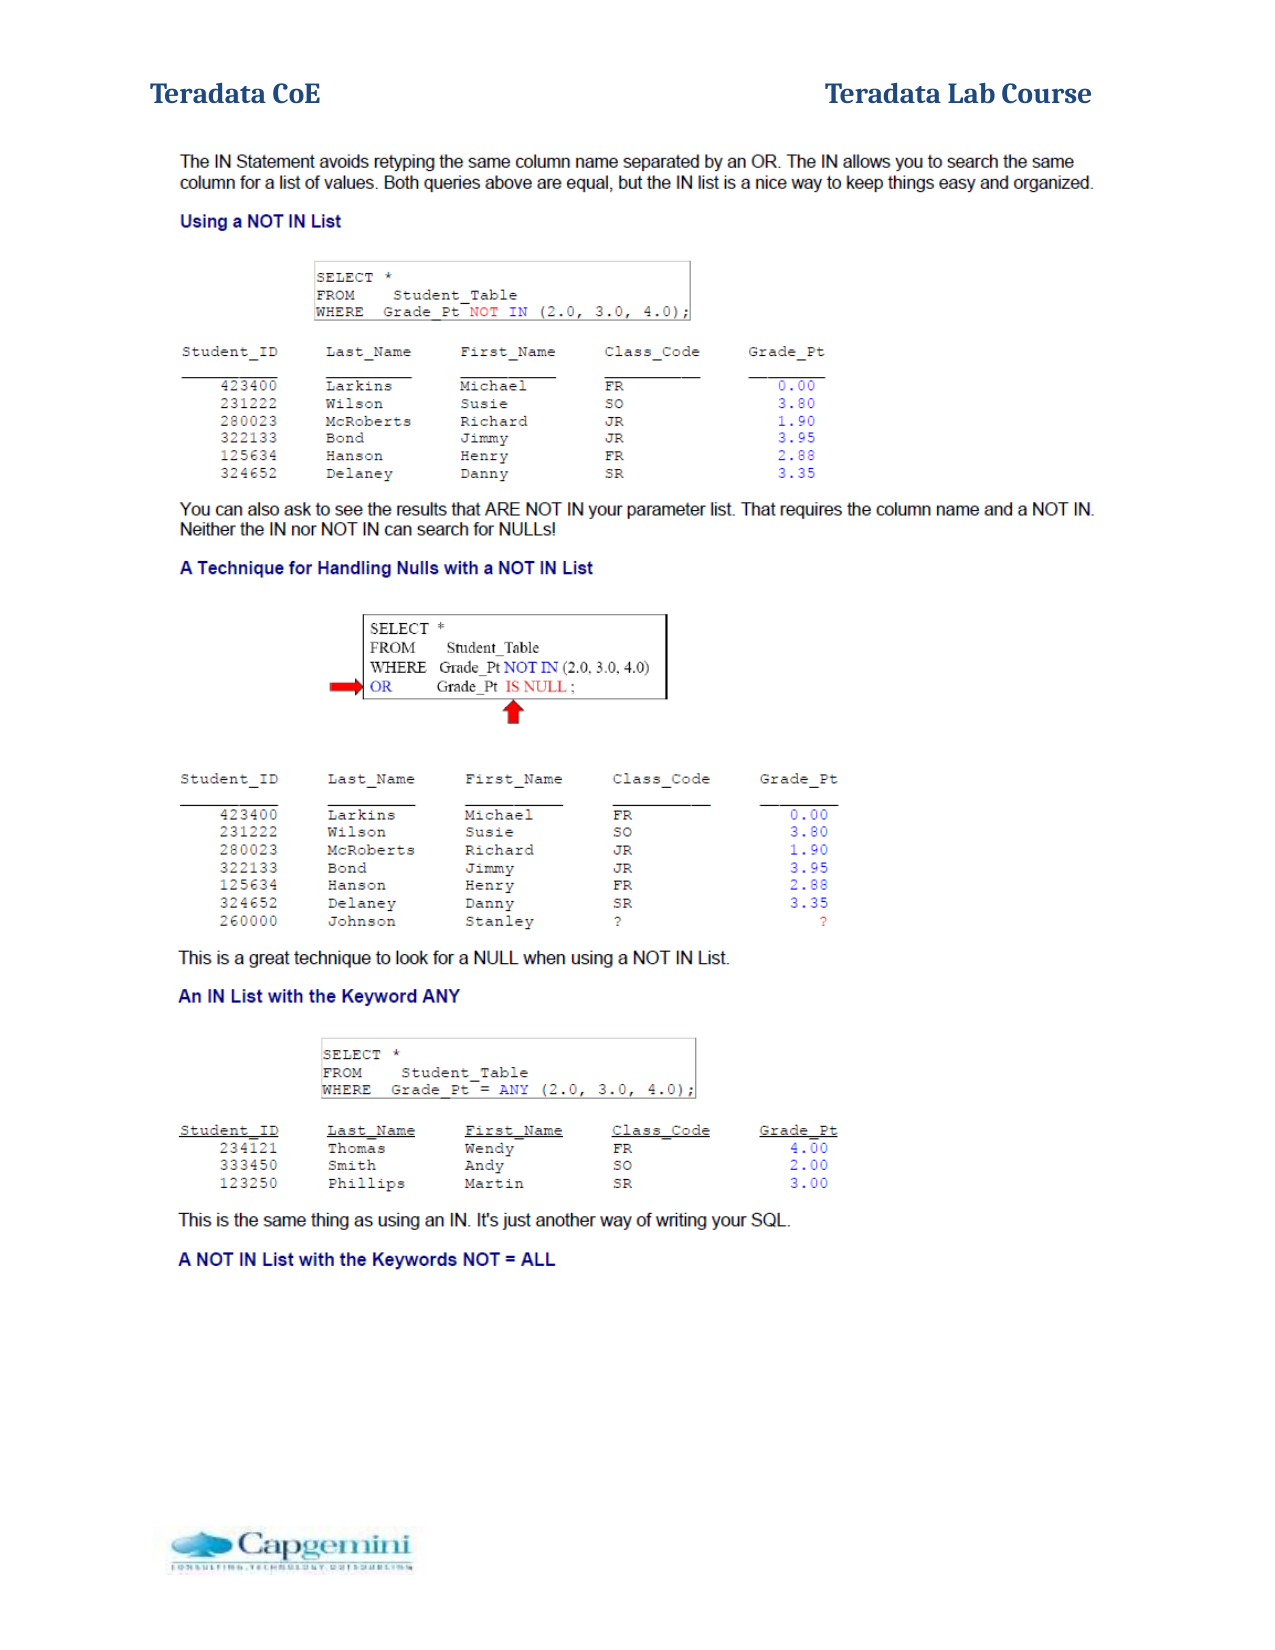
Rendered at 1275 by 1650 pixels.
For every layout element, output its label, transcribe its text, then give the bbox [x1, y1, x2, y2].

text_box Teradata CoE [147, 76, 336, 111]
text_box [153, 1526, 425, 1575]
text_box [153, 762, 1129, 1318]
text_box [153, 149, 1127, 736]
text_box Teradata Lab Course [823, 76, 1109, 111]
